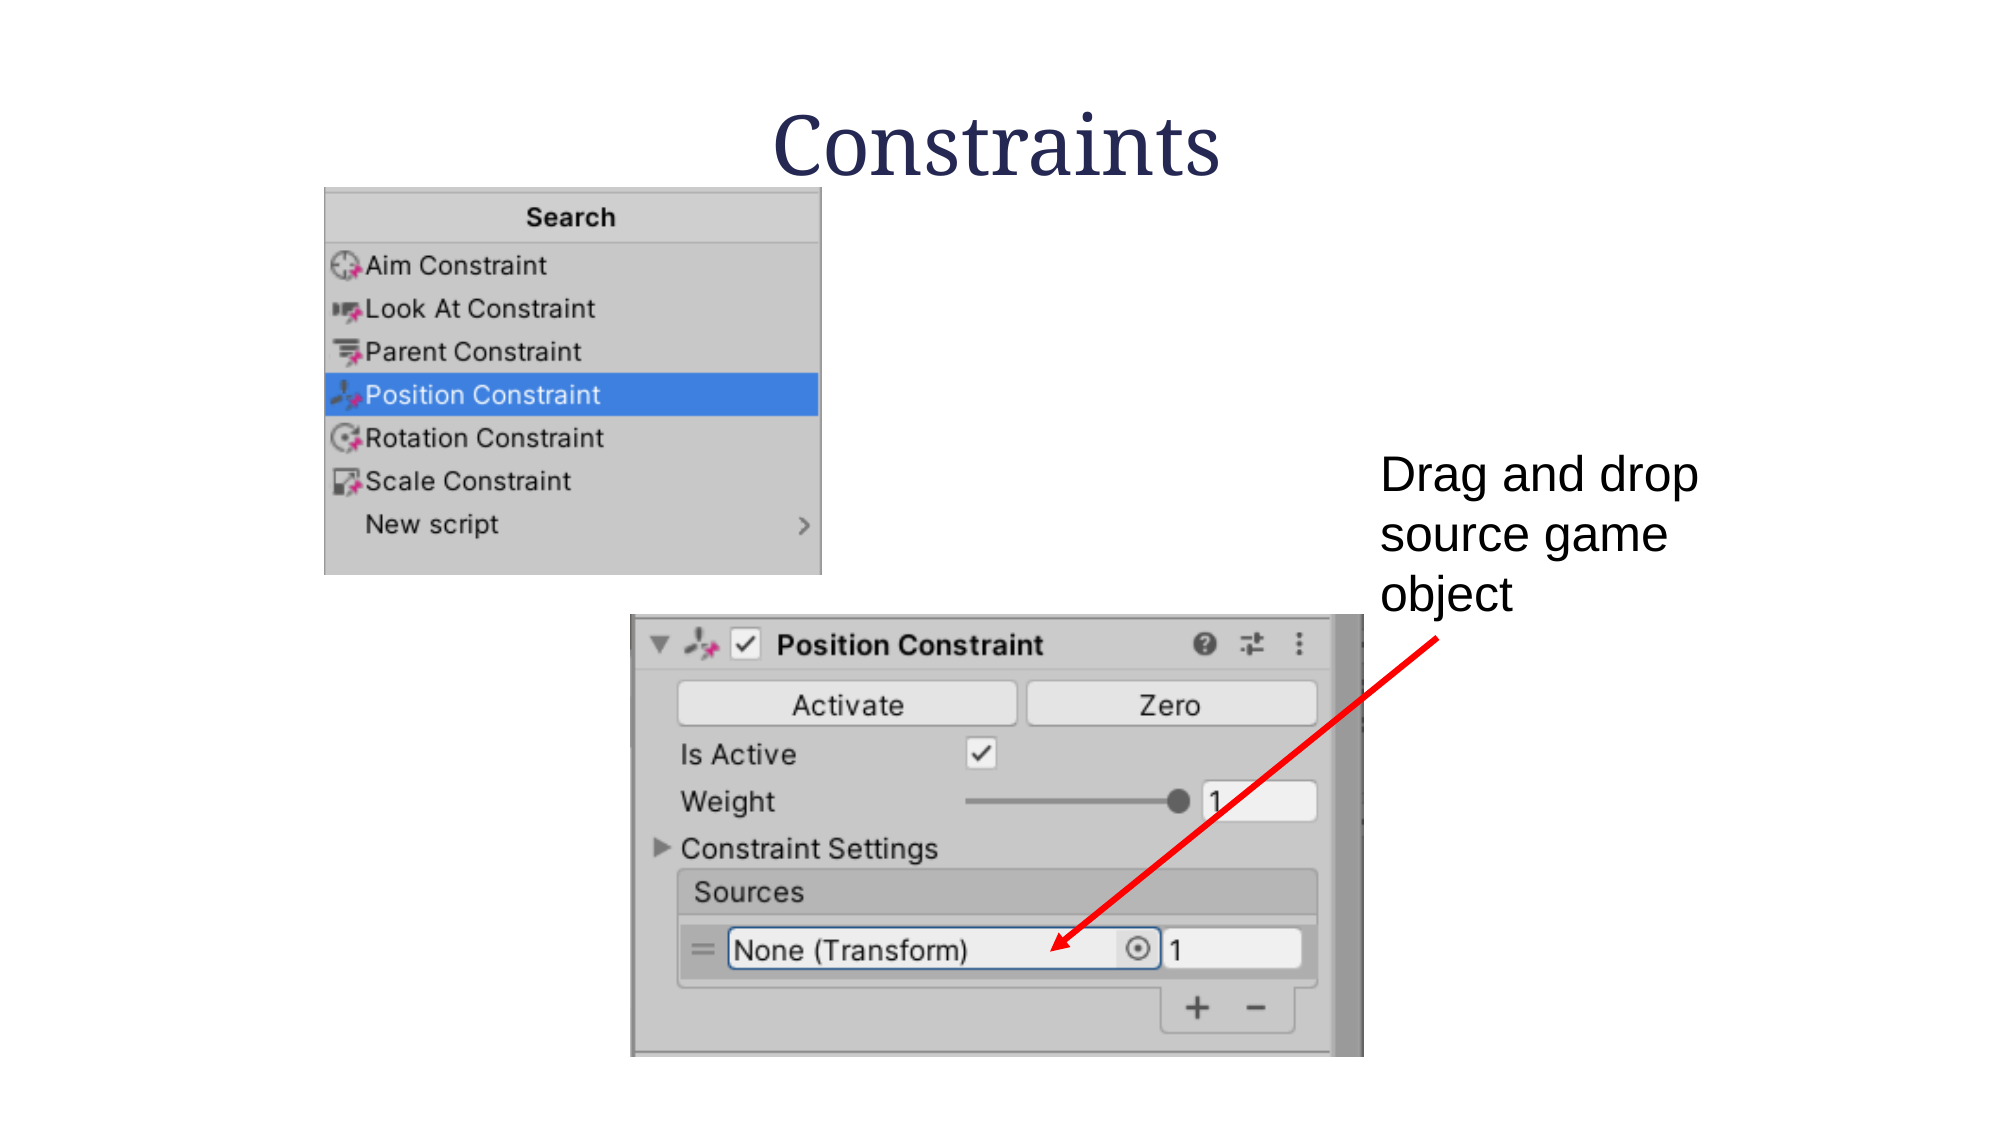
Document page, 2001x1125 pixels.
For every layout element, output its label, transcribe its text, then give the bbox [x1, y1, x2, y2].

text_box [1049, 637, 1438, 952]
title Constraints [99, 0, 1900, 200]
picture [630, 614, 1364, 1058]
picture [324, 186, 822, 576]
text_box Drag and drop source game object [1358, 434, 1732, 629]
